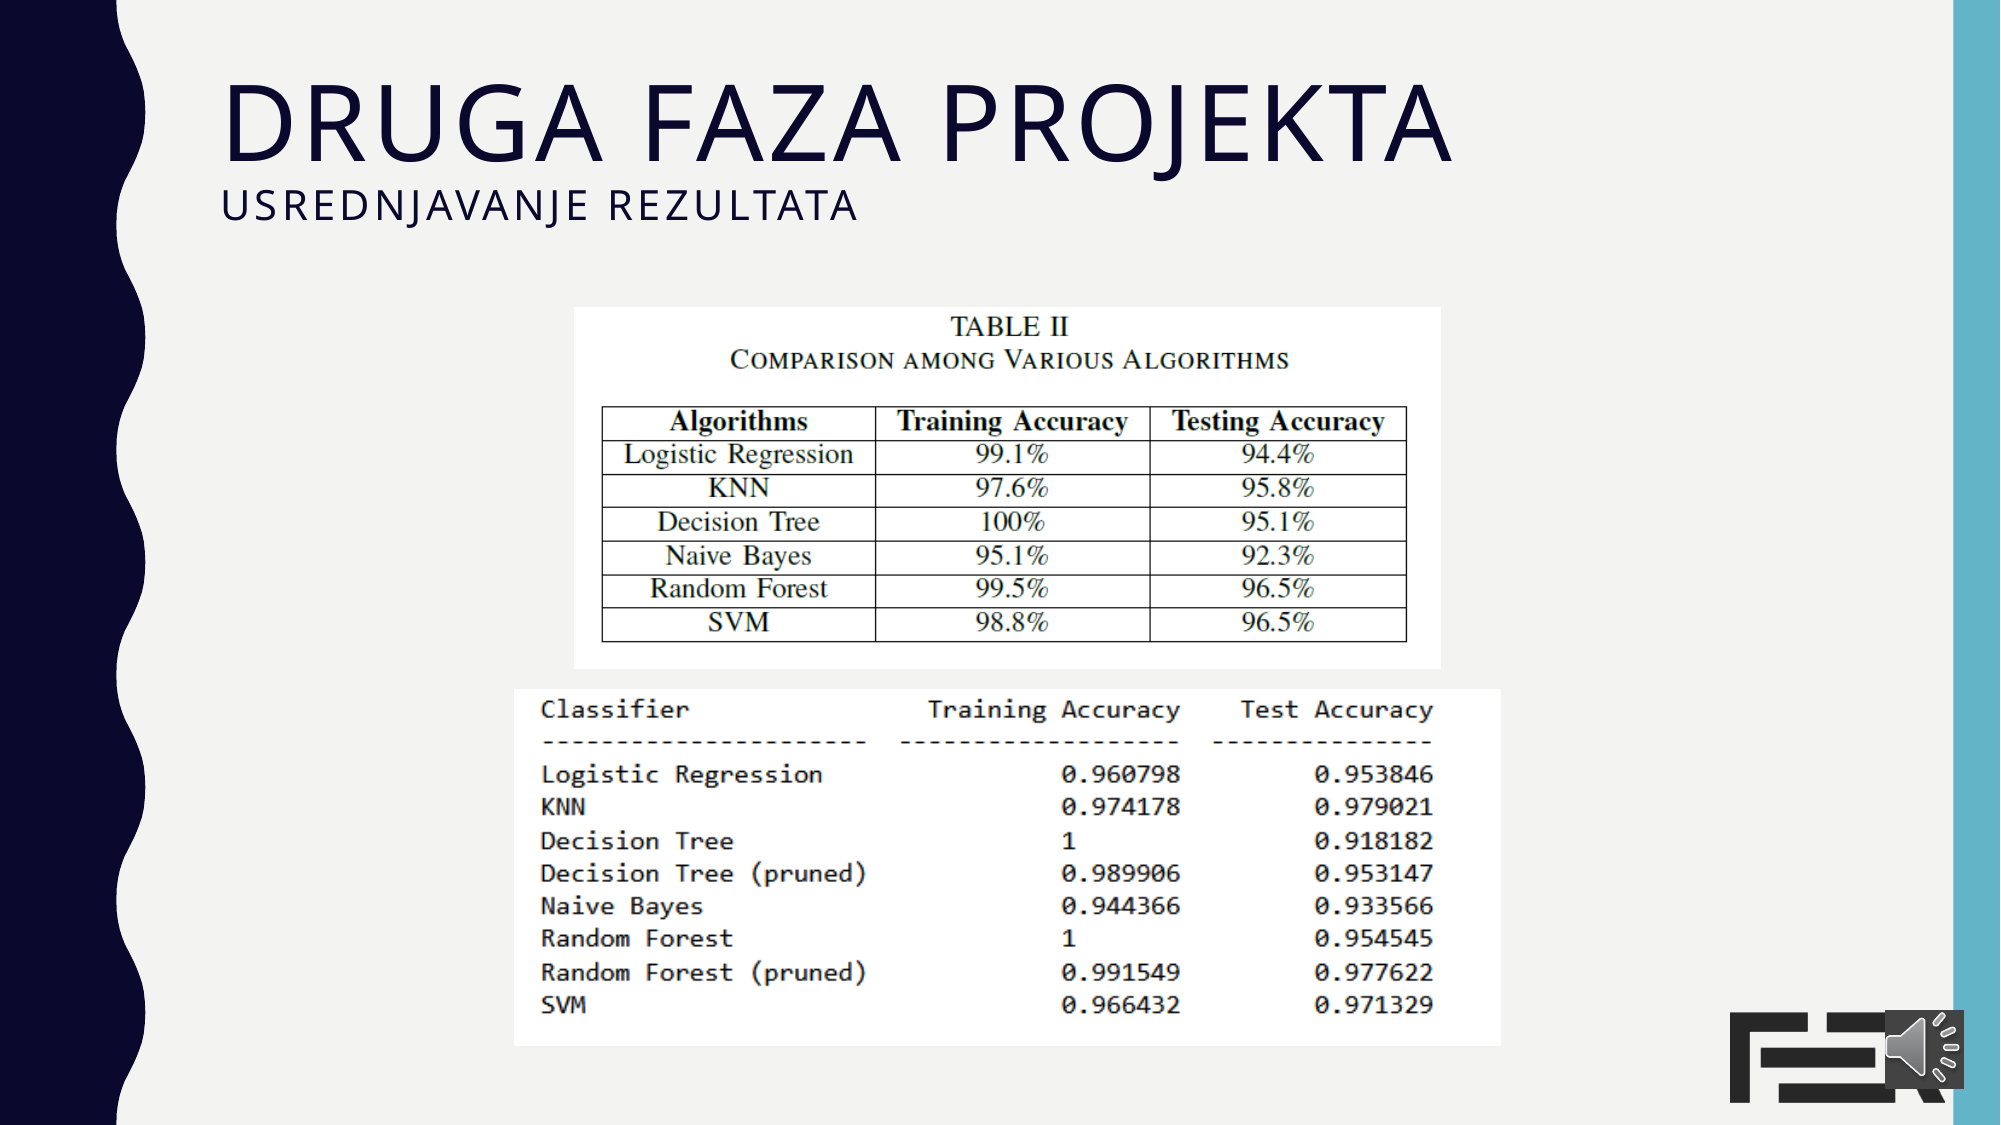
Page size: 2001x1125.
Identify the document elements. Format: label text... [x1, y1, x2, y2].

picture [574, 307, 1441, 669]
title DRUGA FAZA PROJEKTA USREDNJAVANJE REZULTATA [205, 62, 1875, 308]
picture [514, 689, 1501, 1046]
picture [1730, 1009, 1965, 1104]
